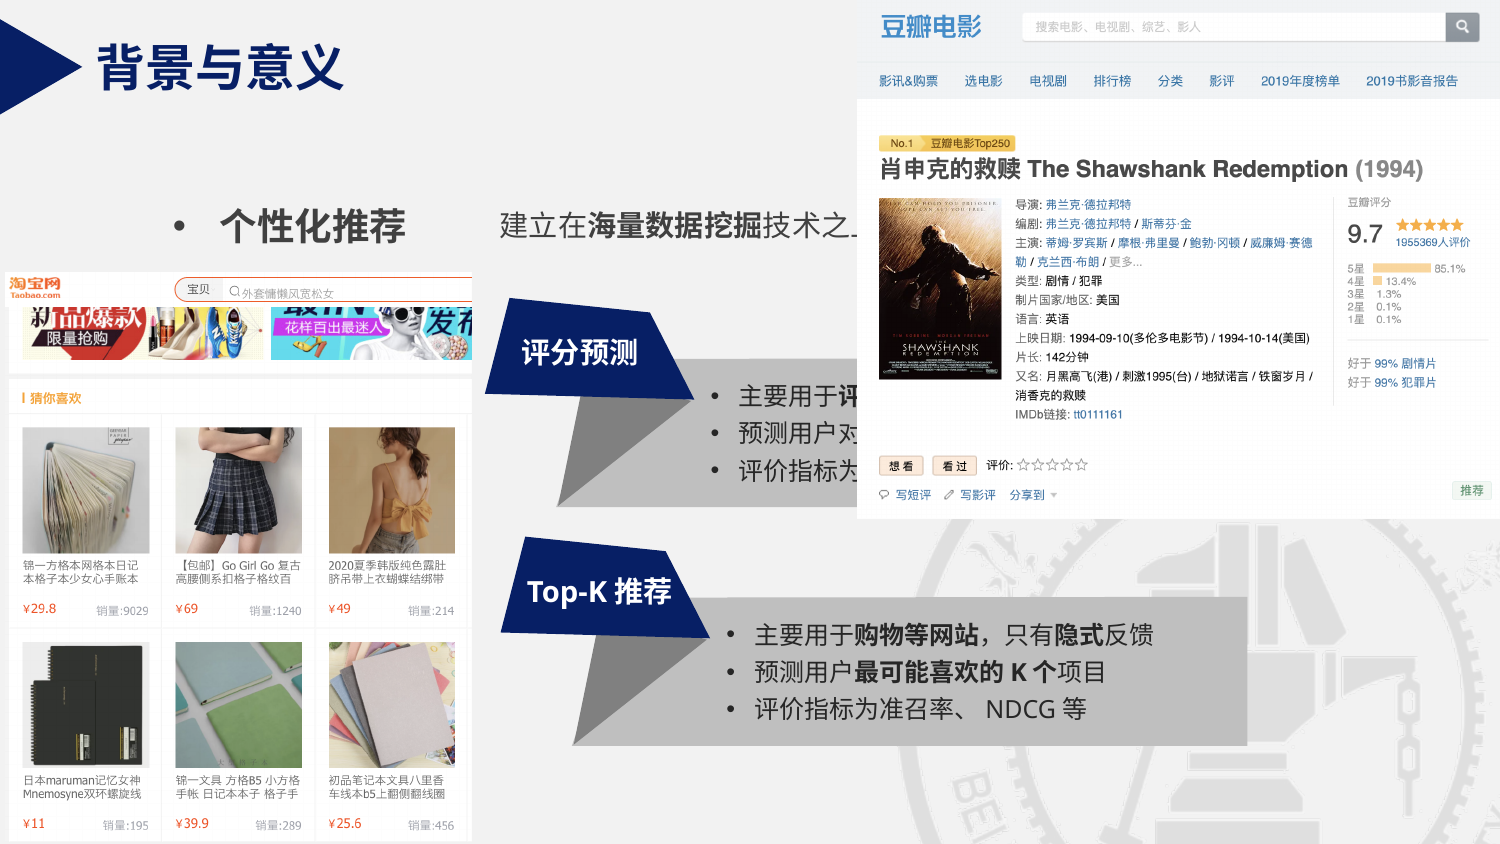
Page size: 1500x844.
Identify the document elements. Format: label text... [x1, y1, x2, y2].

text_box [500, 536, 1248, 760]
picture [857, 0, 1500, 519]
text_box 个性化推荐 [158, 195, 444, 256]
text_box 建立在海量数据挖掘技术之上，向用户提供个性化的信息服务和决策支持 [484, 200, 857, 250]
picture [5, 272, 472, 842]
text_box [0, 19, 83, 115]
text_box 背景与意义 [80, 29, 361, 105]
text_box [484, 297, 1232, 521]
